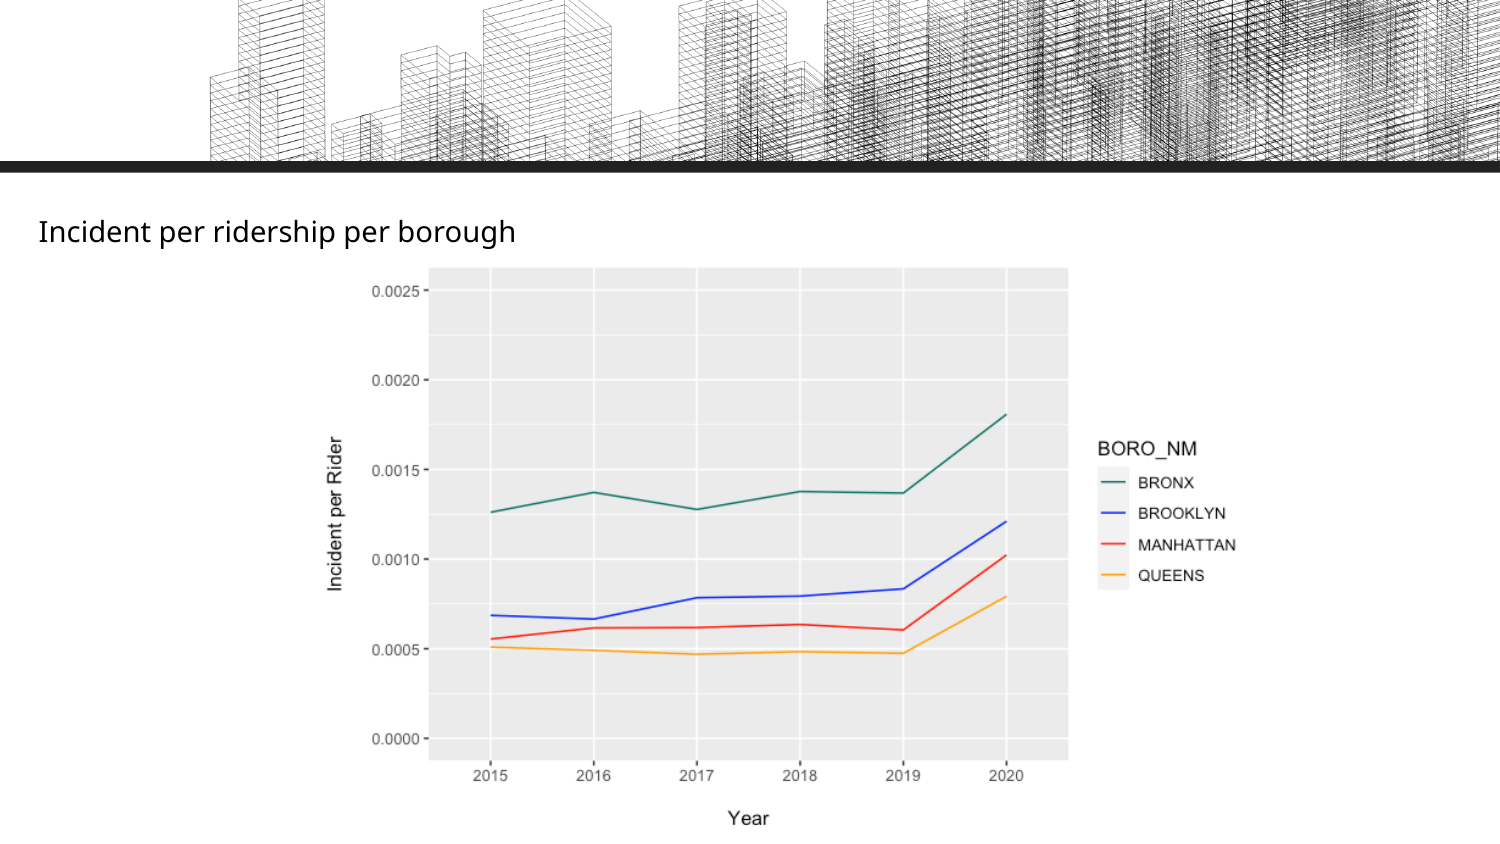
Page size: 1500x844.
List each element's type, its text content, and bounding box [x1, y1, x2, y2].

picture [0, 0, 1500, 161]
picture [319, 264, 1250, 836]
text_box Incident per ridership per borough [23, 198, 1450, 264]
